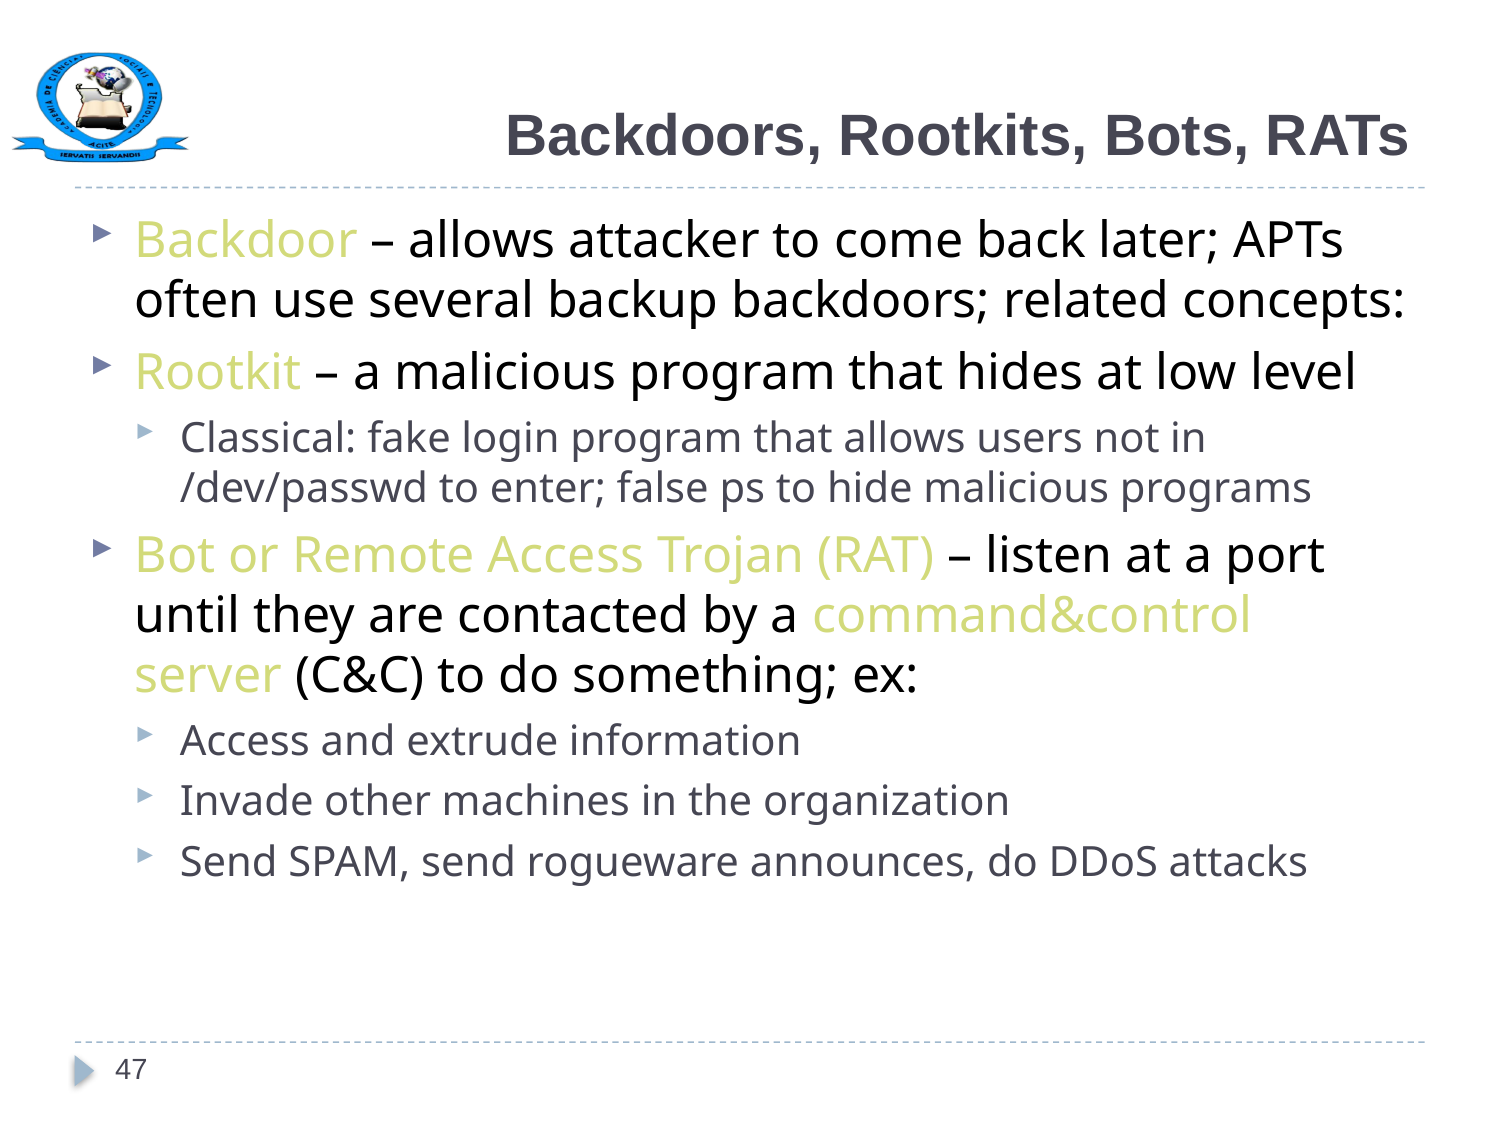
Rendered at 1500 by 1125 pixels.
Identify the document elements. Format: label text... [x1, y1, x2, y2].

title Backdoors, Rootkits, Bots, RATs [200, 24, 1425, 175]
list Backdoor – allows attacker to come back later; APTs often use several backup backdoors; related concepts: Rootkit – a malicious program that hides at low level Classical: fake login program that allows users not in /dev/passwd to enter; false ps to hide malicious programs Bot or Remote Access Trojan (RAT) – listen at a port until they are contacted by a command&control server (C&C) to do something; ex: Access and extrude information Invade other machines in the organization Send SPAM, send rogueware announces, do DDoS attacks [75, 200, 1425, 1010]
picture [9, 50, 192, 165]
slide_number 47 [100, 1042, 426, 1103]
